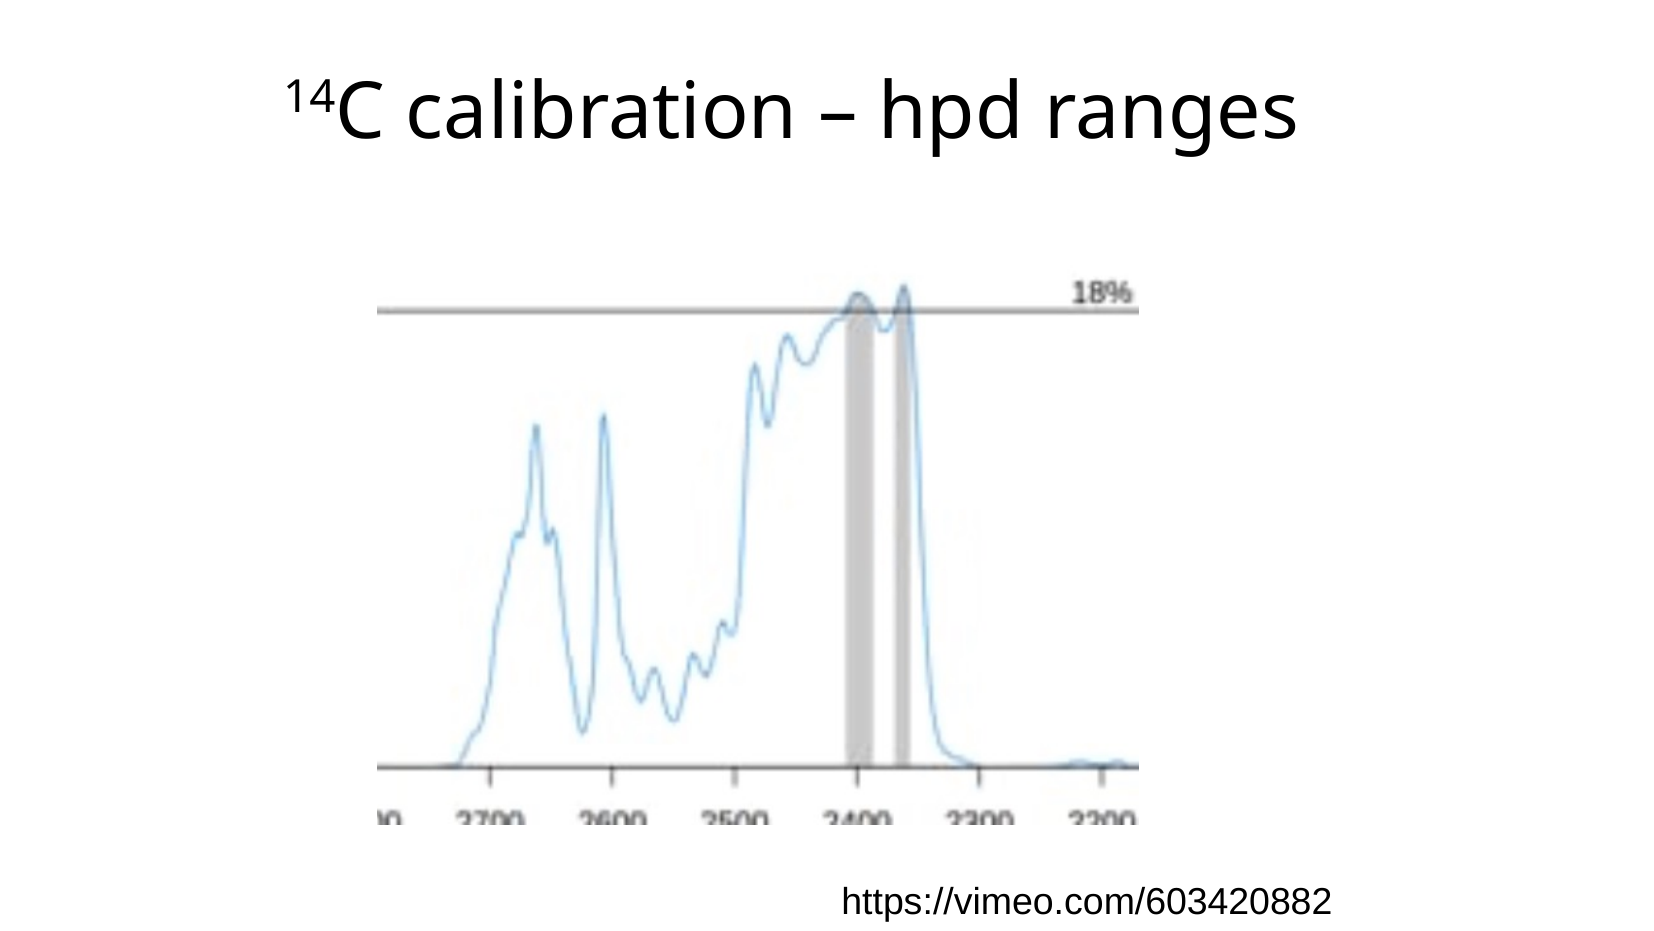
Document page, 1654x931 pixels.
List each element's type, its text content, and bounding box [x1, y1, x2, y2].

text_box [376, 214, 1140, 826]
text_box 14C calibration – hpd ranges [268, 34, 1384, 195]
text_box https://vimeo.com/603420882 [826, 869, 1654, 930]
